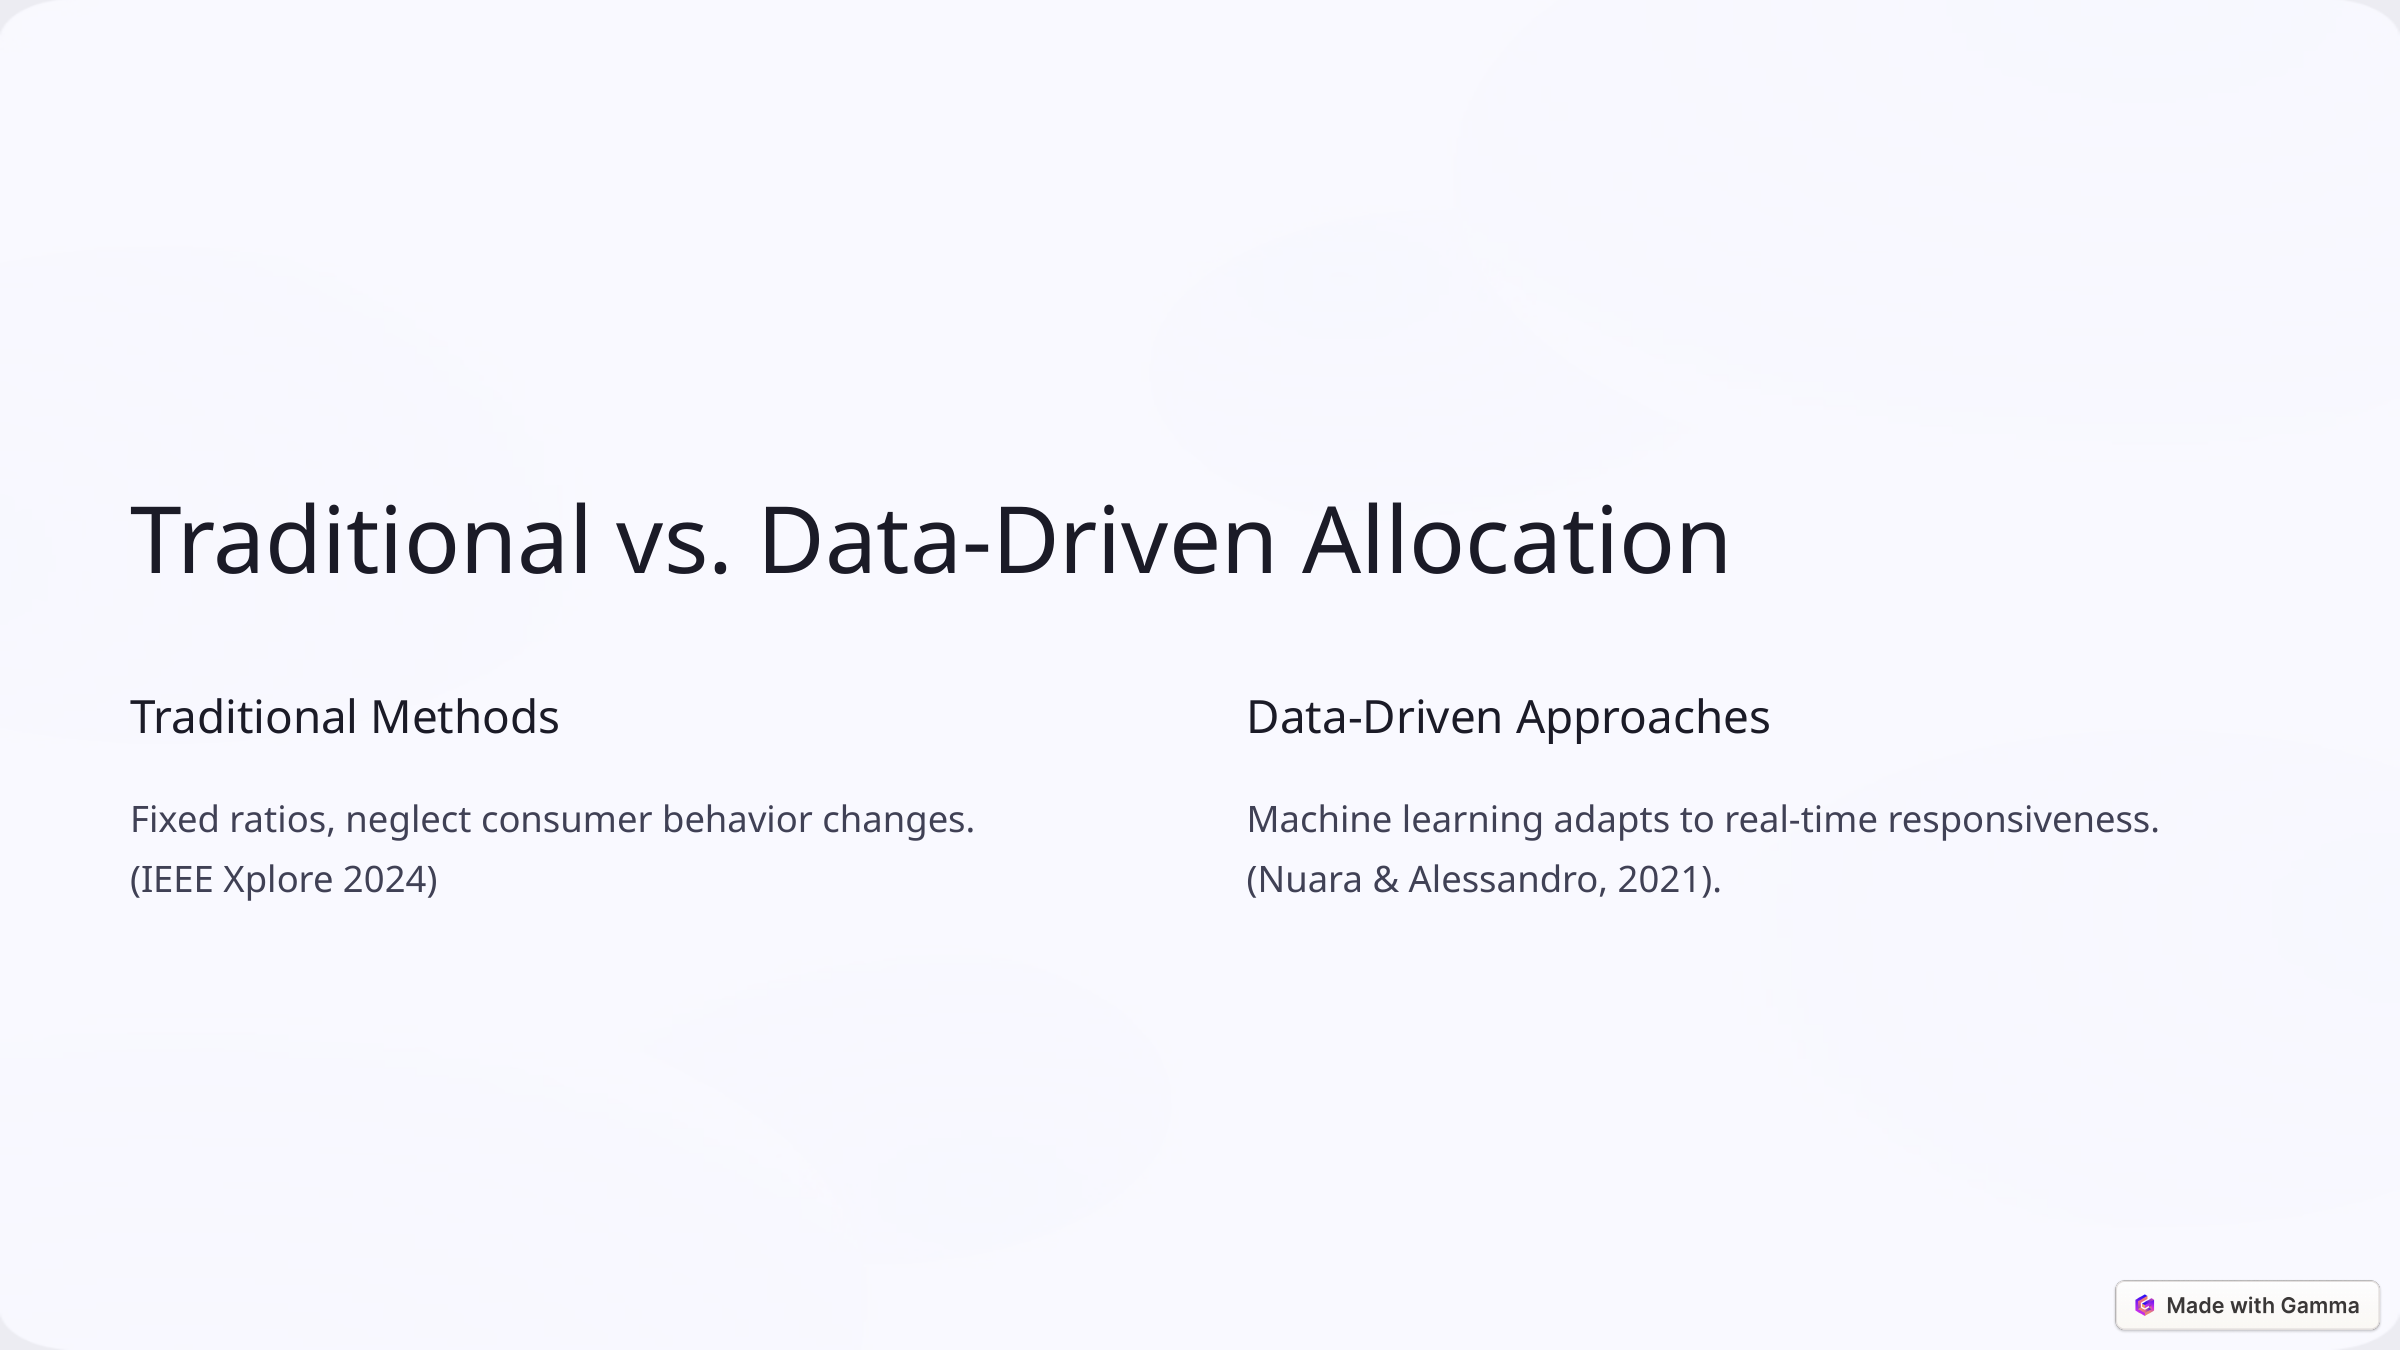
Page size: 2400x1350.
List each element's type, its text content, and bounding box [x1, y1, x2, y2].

text_box Data-Driven Approaches [1246, 685, 1792, 744]
text_box Fixed ratios, neglect consumer behavior changes. (IEEE Xplore 2024) [130, 780, 1155, 841]
text_box Traditional Methods [130, 685, 596, 744]
picture [2106, 1271, 2389, 1339]
text_box Traditional vs. Data-Driven Allocation [130, 476, 1794, 593]
text_box Machine learning adapts to real-time responsiveness. (Nuara & Alessandro, 2021). [1246, 780, 2271, 841]
